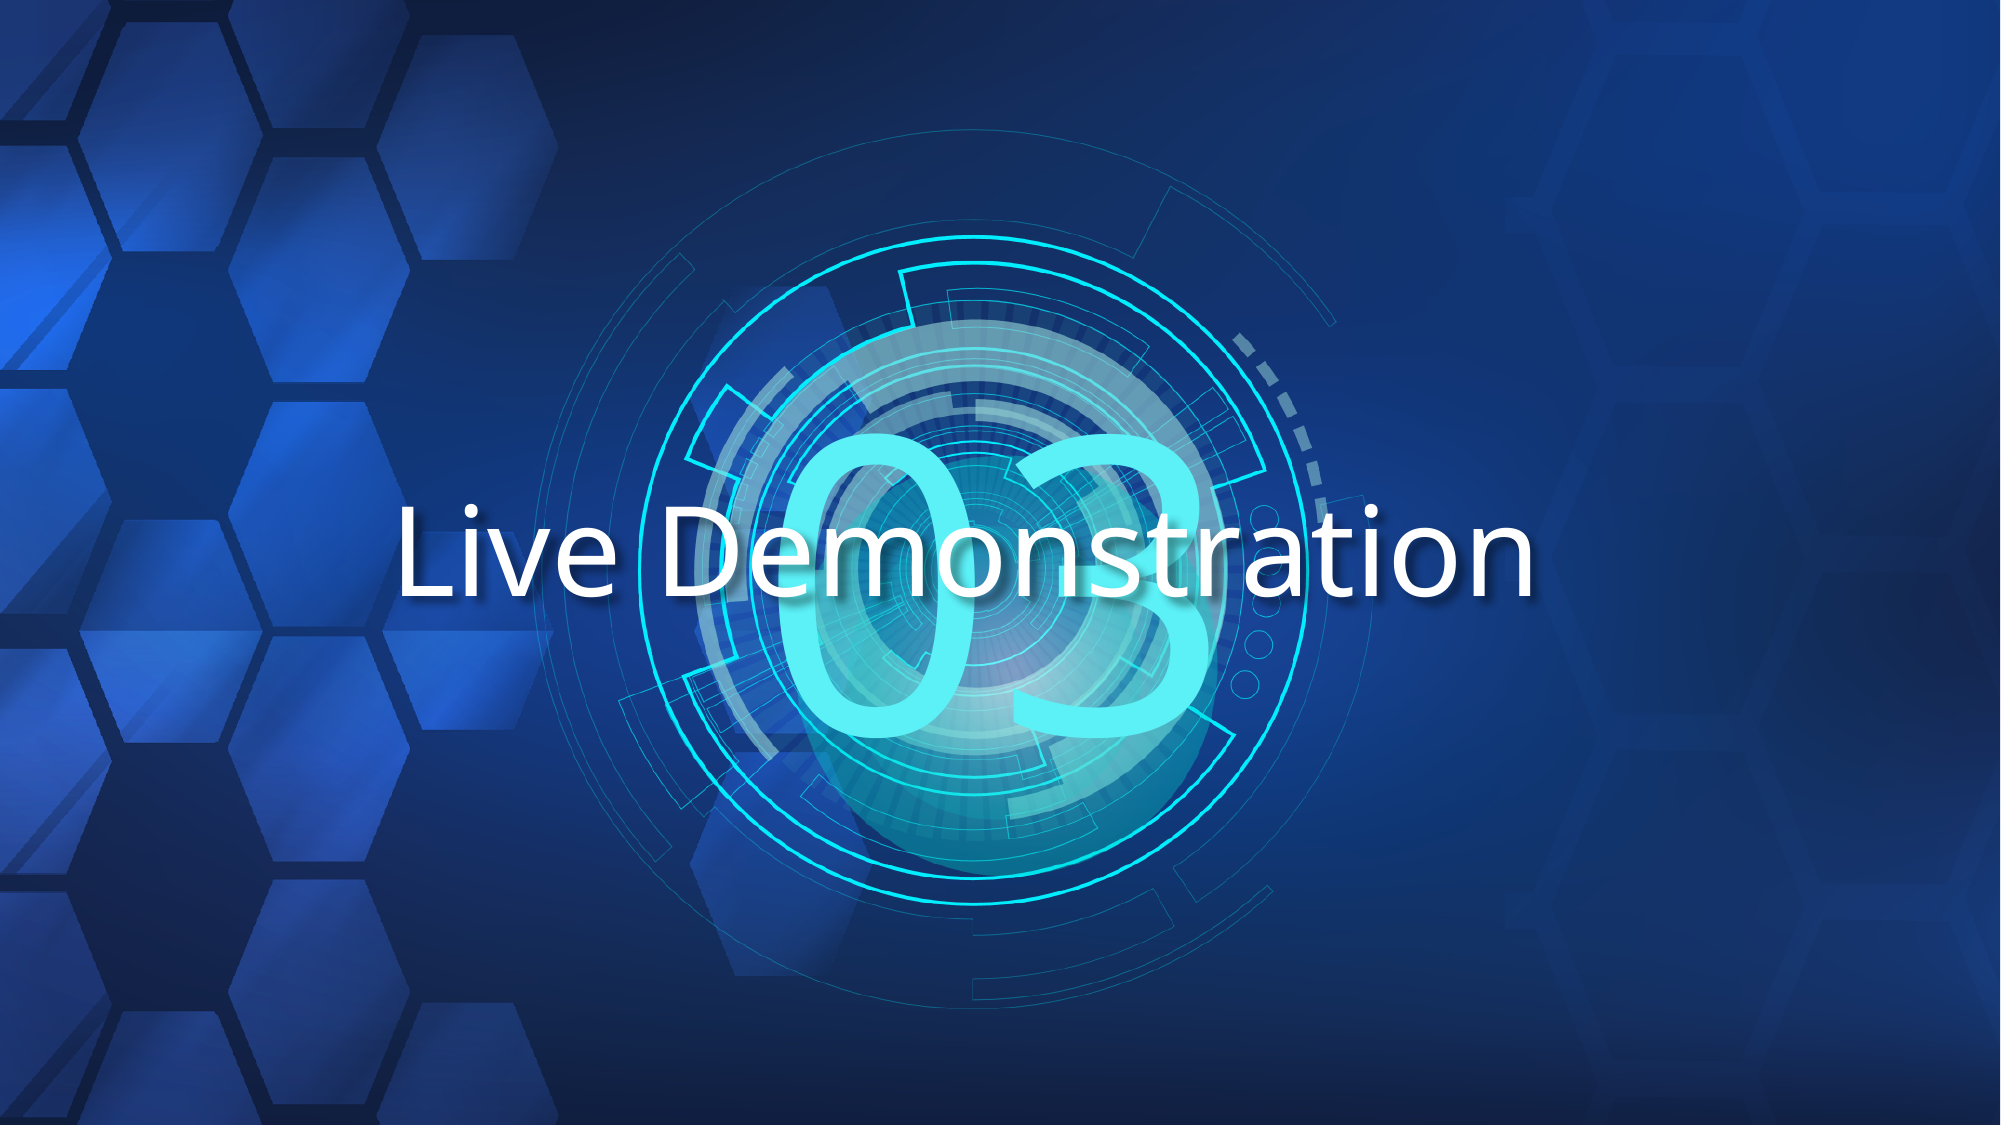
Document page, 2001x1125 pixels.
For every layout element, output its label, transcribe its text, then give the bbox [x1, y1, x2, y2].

text_box Live Demonstration [1377, 464, 1958, 630]
text_box Live Demonstration [375, 464, 526, 630]
picture [0, 0, 2001, 1125]
